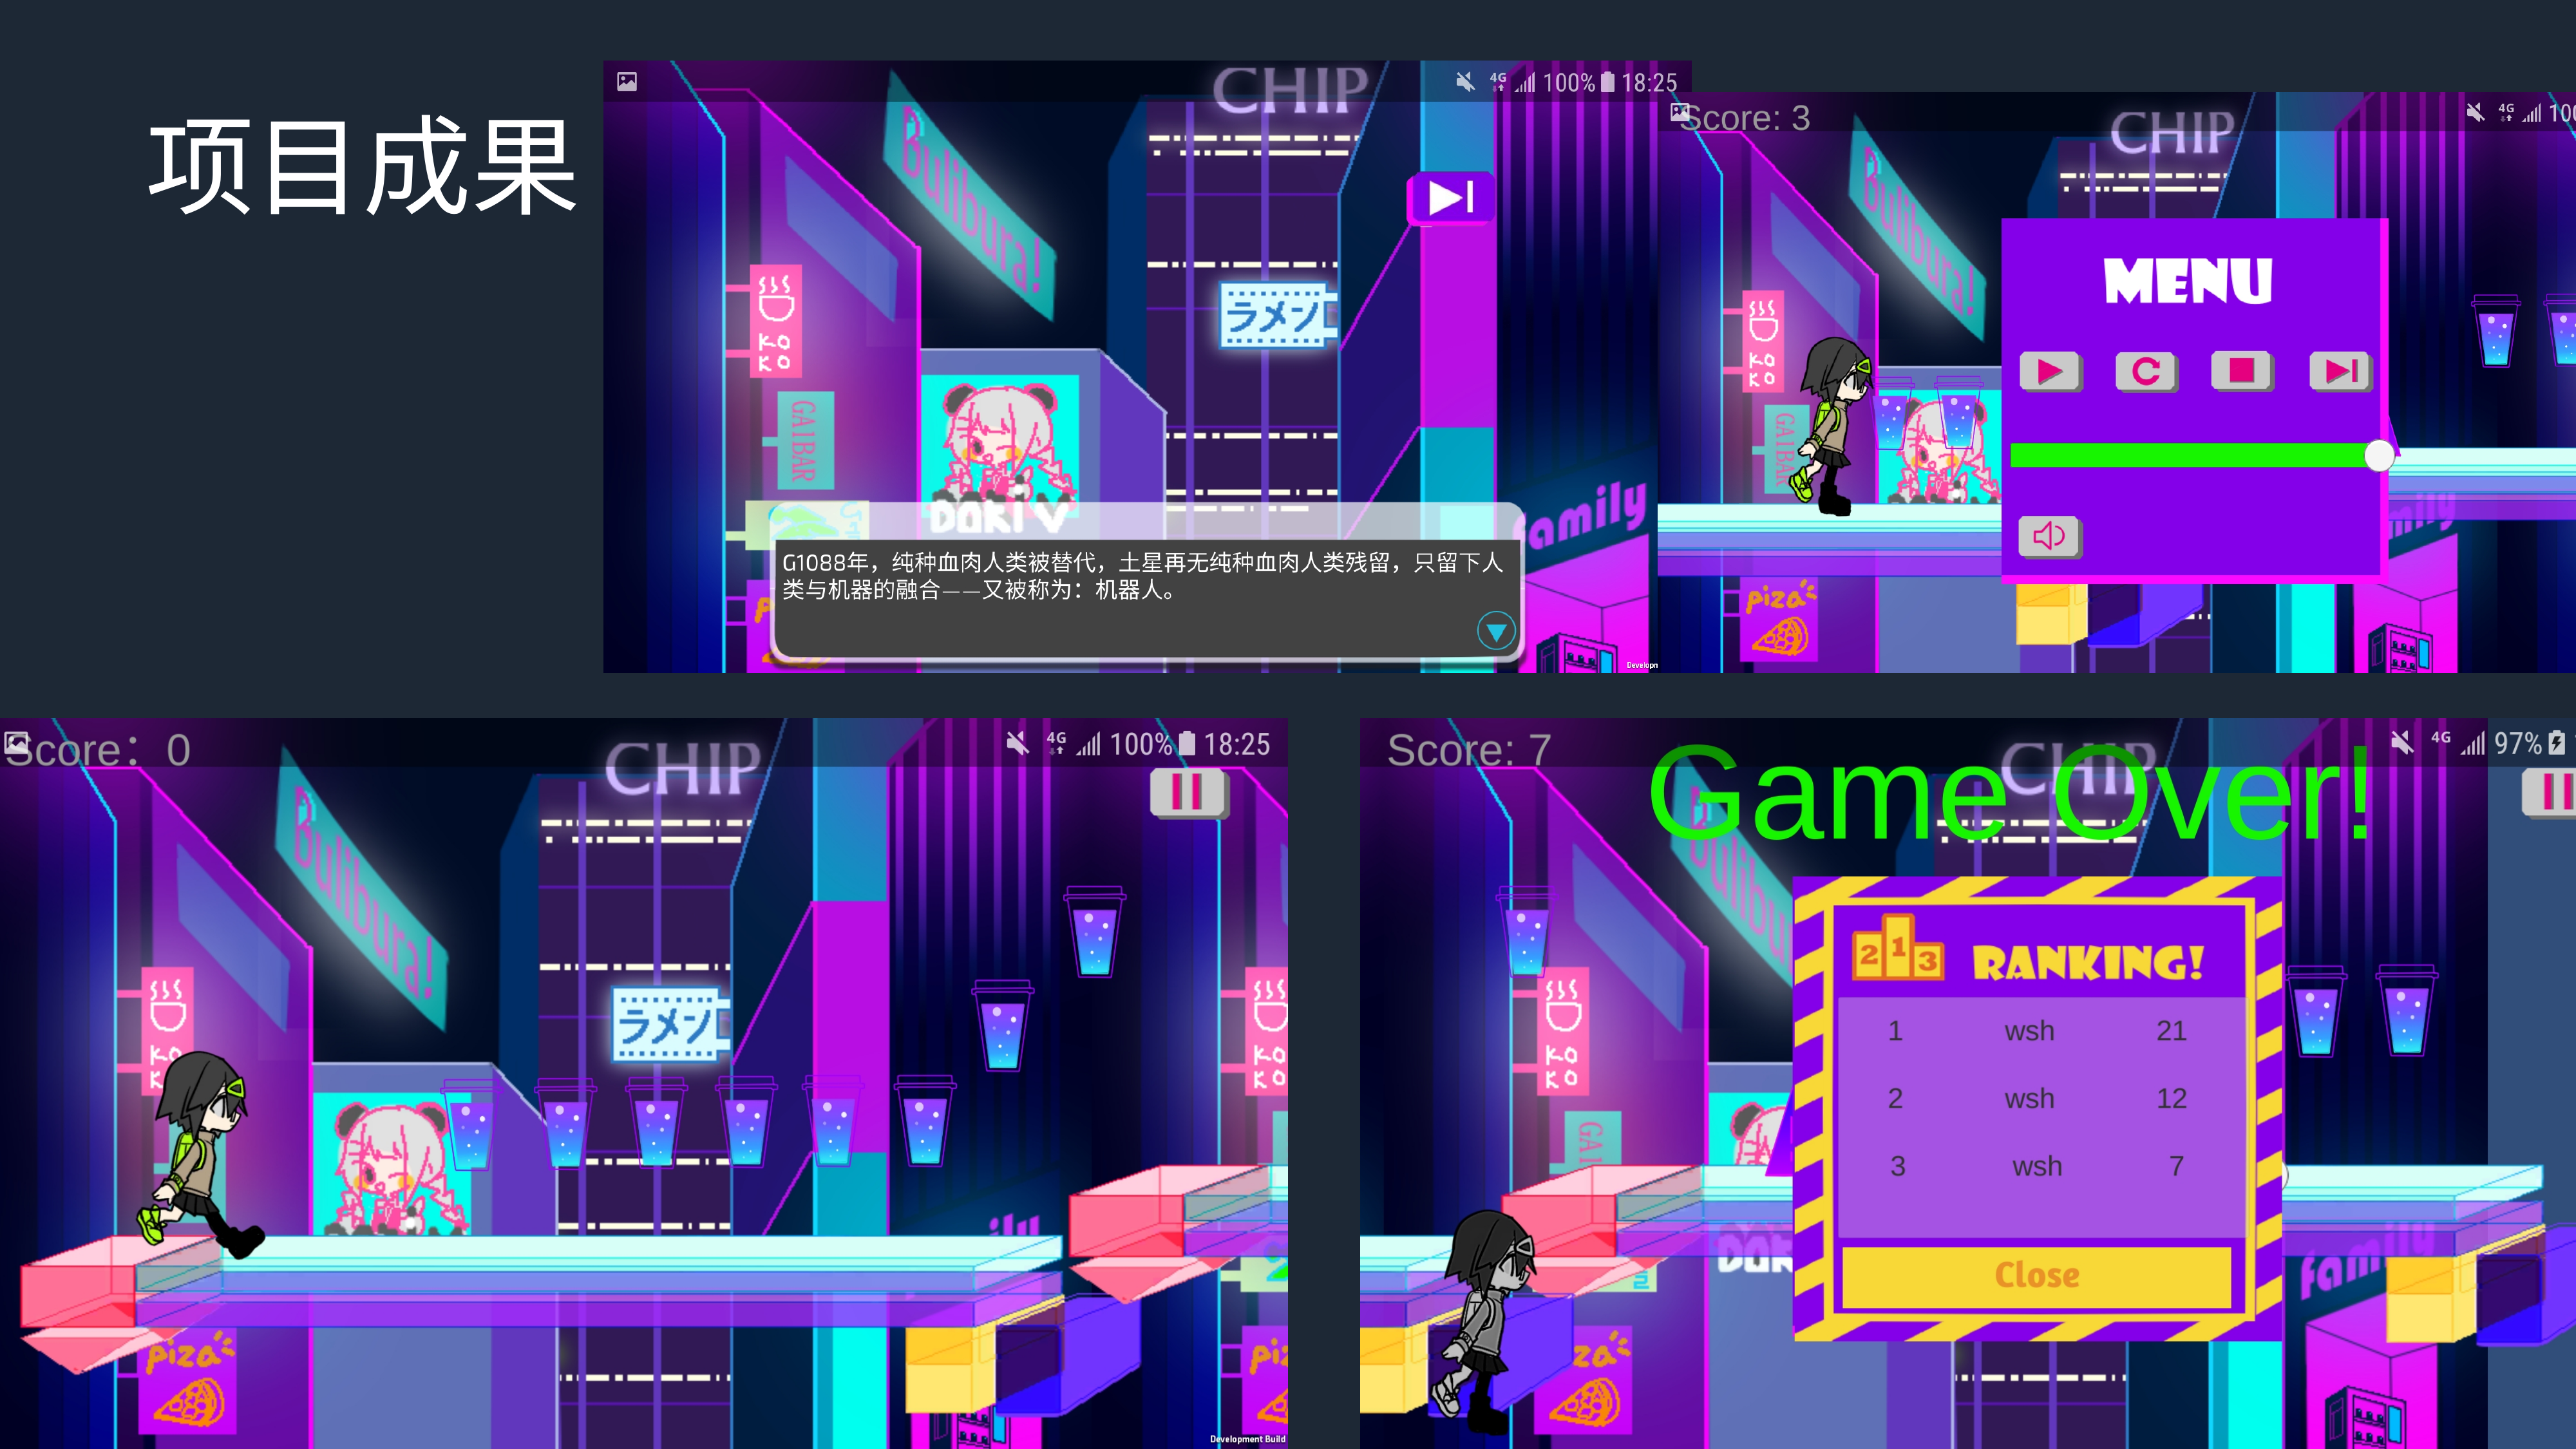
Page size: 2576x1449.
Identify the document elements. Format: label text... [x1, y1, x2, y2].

text_box 项目成果 [146, 97, 581, 229]
picture [0, 718, 1289, 1449]
picture [1360, 718, 2576, 1449]
picture [603, 61, 2576, 673]
